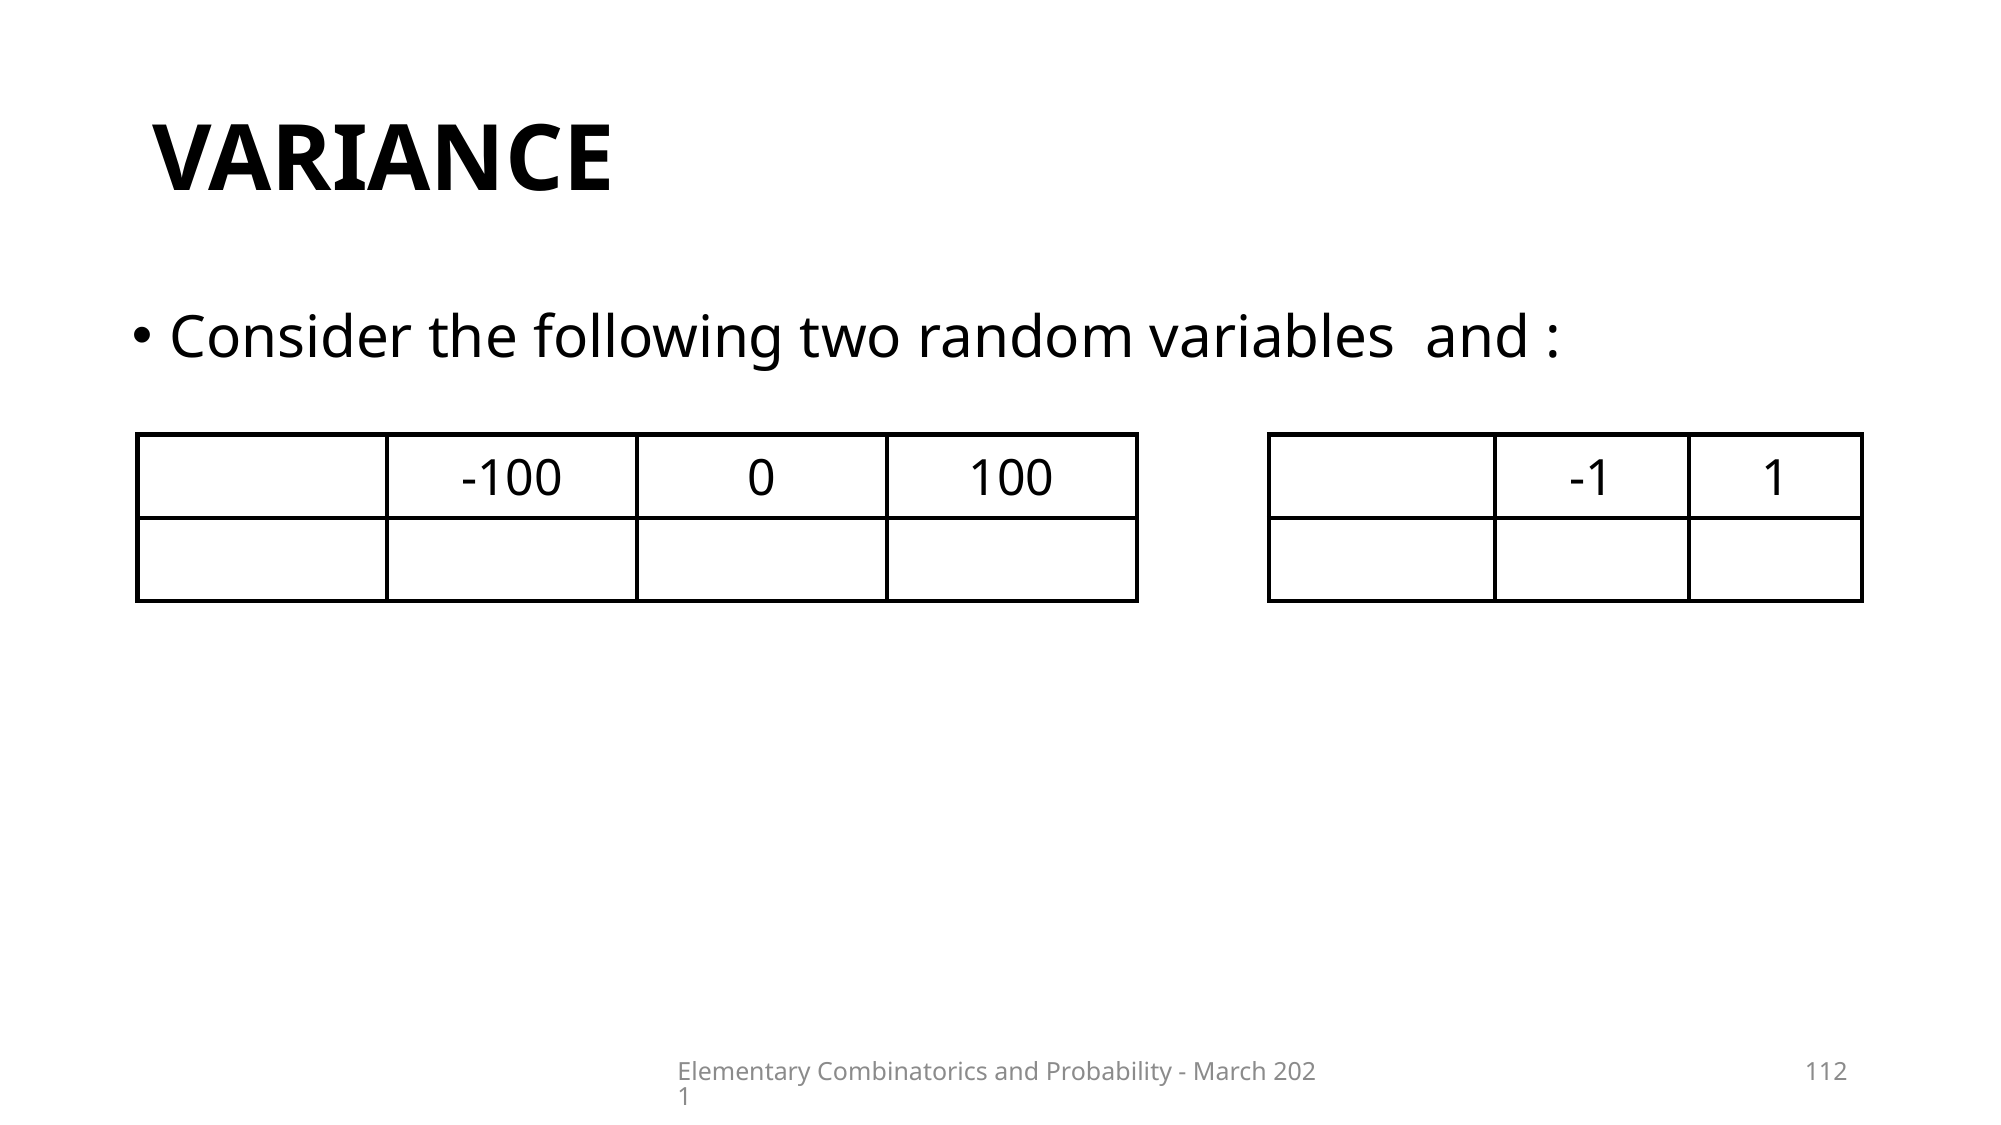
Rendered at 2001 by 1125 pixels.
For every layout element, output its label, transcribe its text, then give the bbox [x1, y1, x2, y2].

slide_number 112 [1412, 1042, 1863, 1103]
title variance [137, 52, 1863, 270]
footer Elementary Combinatorics and Probability - March 2021 [662, 1042, 1338, 1103]
